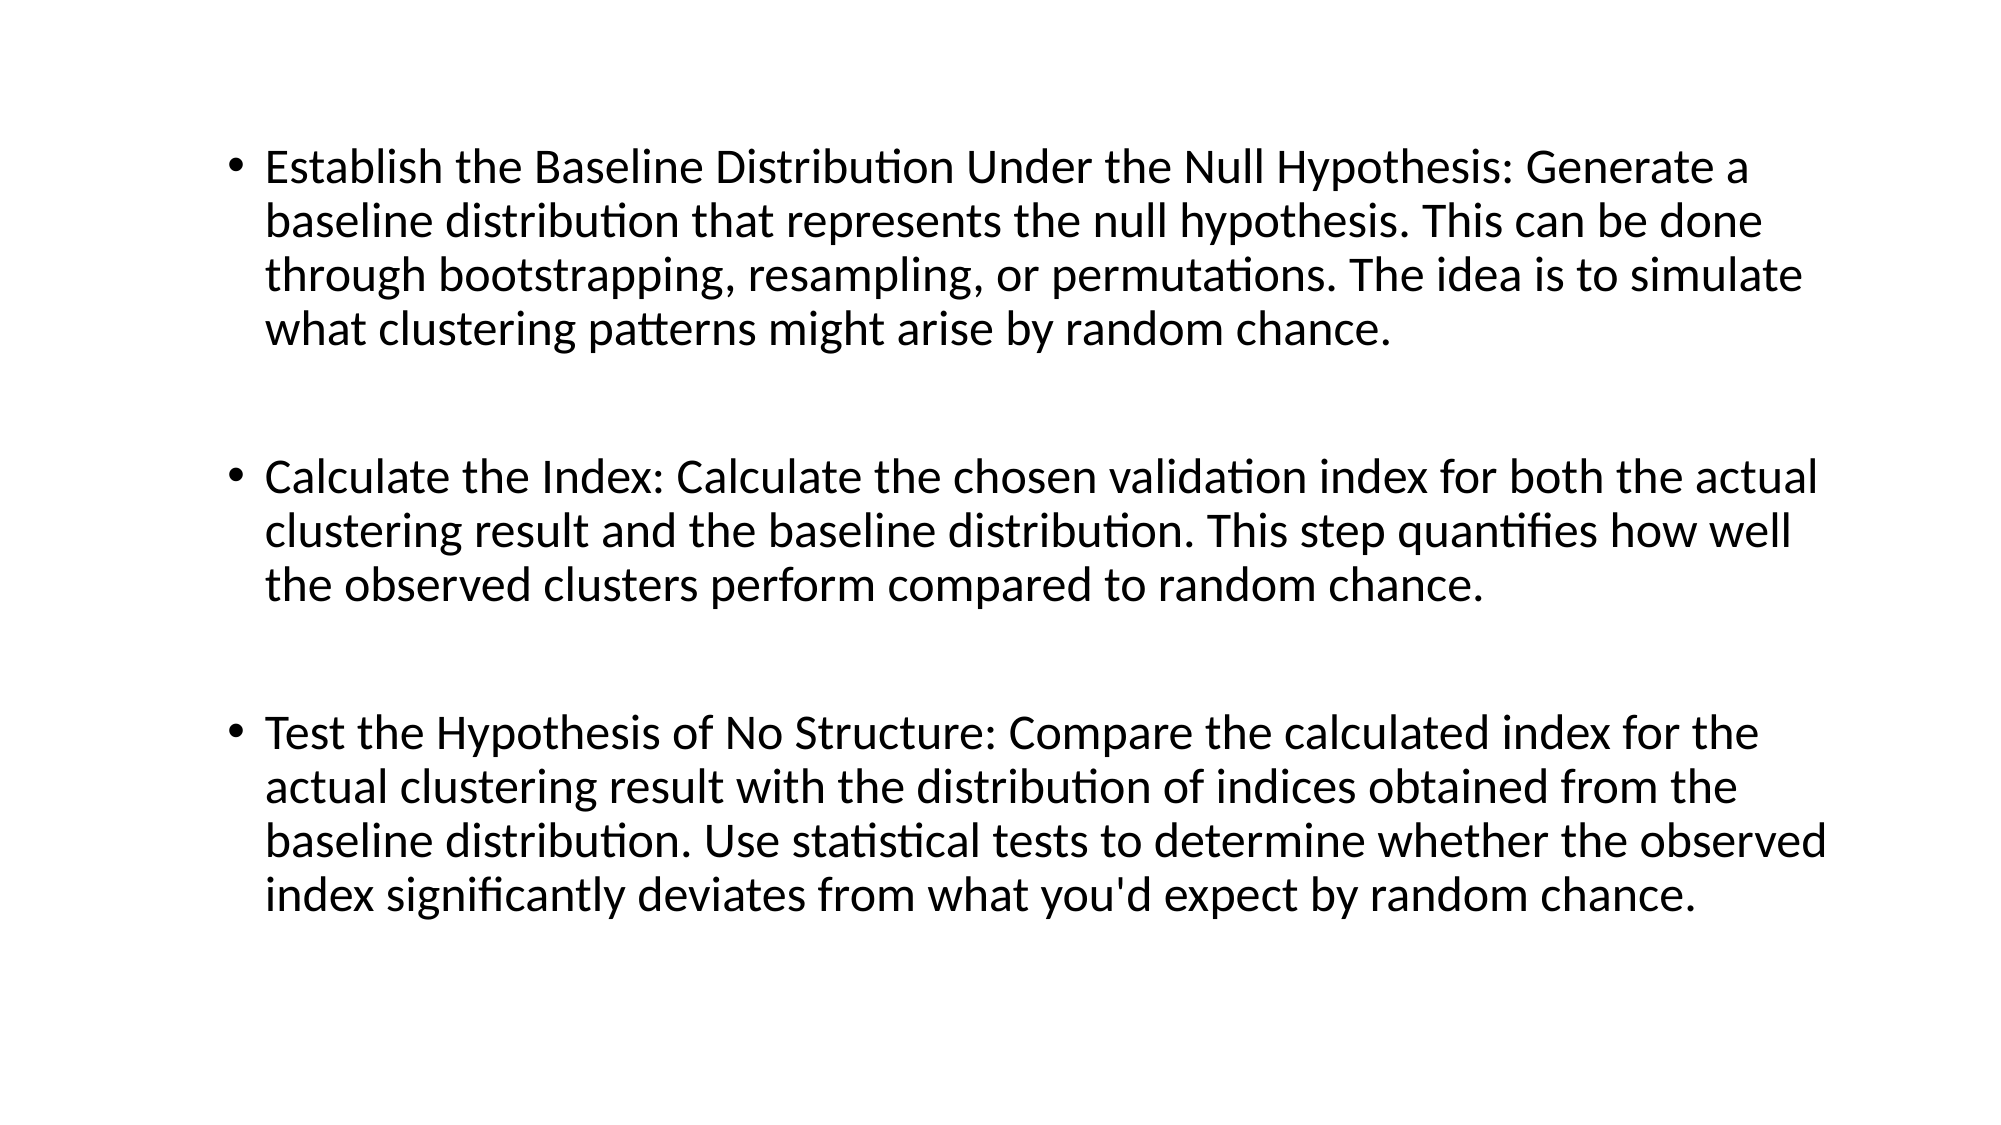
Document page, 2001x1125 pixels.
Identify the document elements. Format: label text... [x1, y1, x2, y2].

list Establish the Baseline Distribution Under the Null Hypothesis: Generate a baseline distribution that represents the null hypothesis. This can be done through bootstrapping, resampling, or permutations. The idea is to simulate what clustering patterns might arise by random chance. Calculate the Index: Calculate the chosen validation index for both the actual clustering result and the baseline distribution. This step quantifies how well the observed clusters perform compared to random chance. Test the Hypothesis of No Structure: Compare the calculated index for the actual clustering result with the distribution of indices obtained from the baseline distribution. Use statistical tests to determine whether the observed index significantly deviates from what you'd expect by random chance. [137, 133, 1863, 1014]
